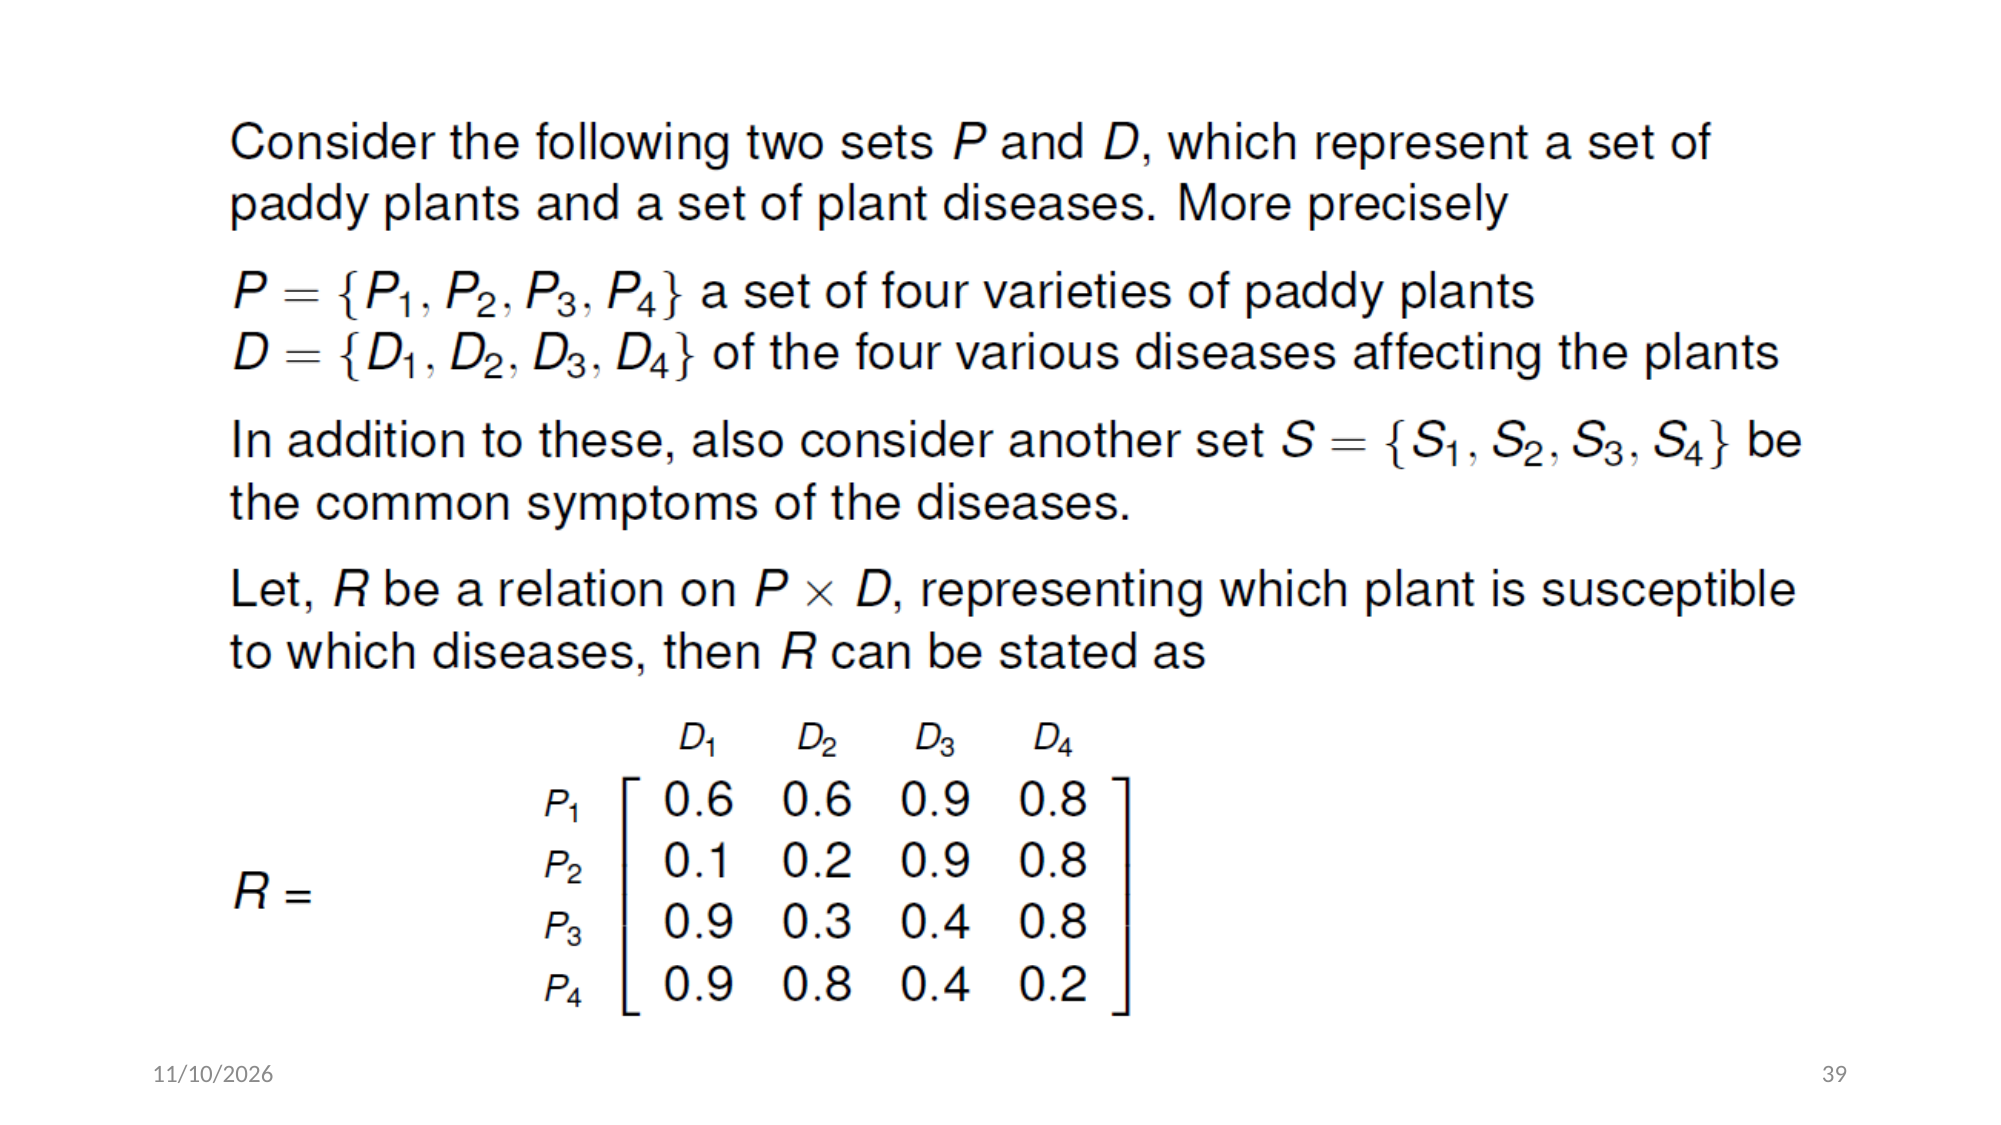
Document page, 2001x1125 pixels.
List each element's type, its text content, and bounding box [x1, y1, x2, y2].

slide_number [137, 1042, 588, 1103]
picture [205, 67, 1824, 1043]
slide_number 39 [1752, 1042, 1863, 1103]
